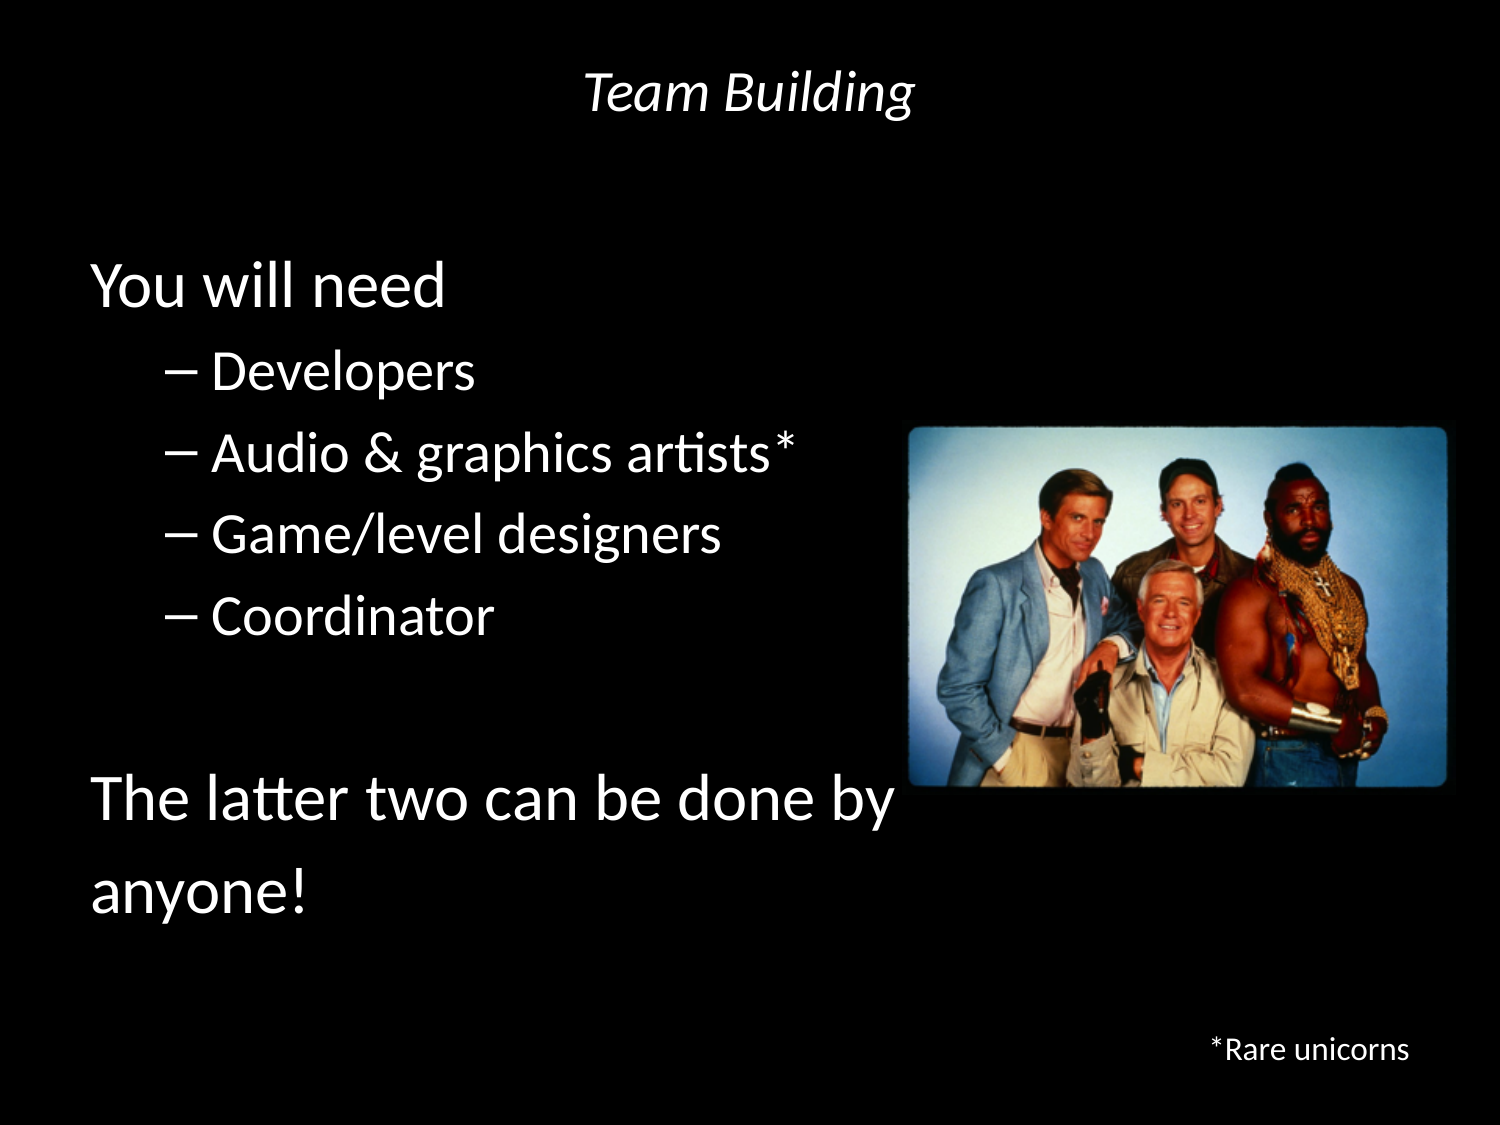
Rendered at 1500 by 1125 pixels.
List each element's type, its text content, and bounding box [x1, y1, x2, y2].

picture [902, 419, 1456, 795]
title Team Building [75, 45, 1425, 131]
list You will need Developers Audio & graphics artists* Game/level designers Coordinator The latter two can be done by anyone! *Rare unicorns [75, 233, 1425, 1103]
